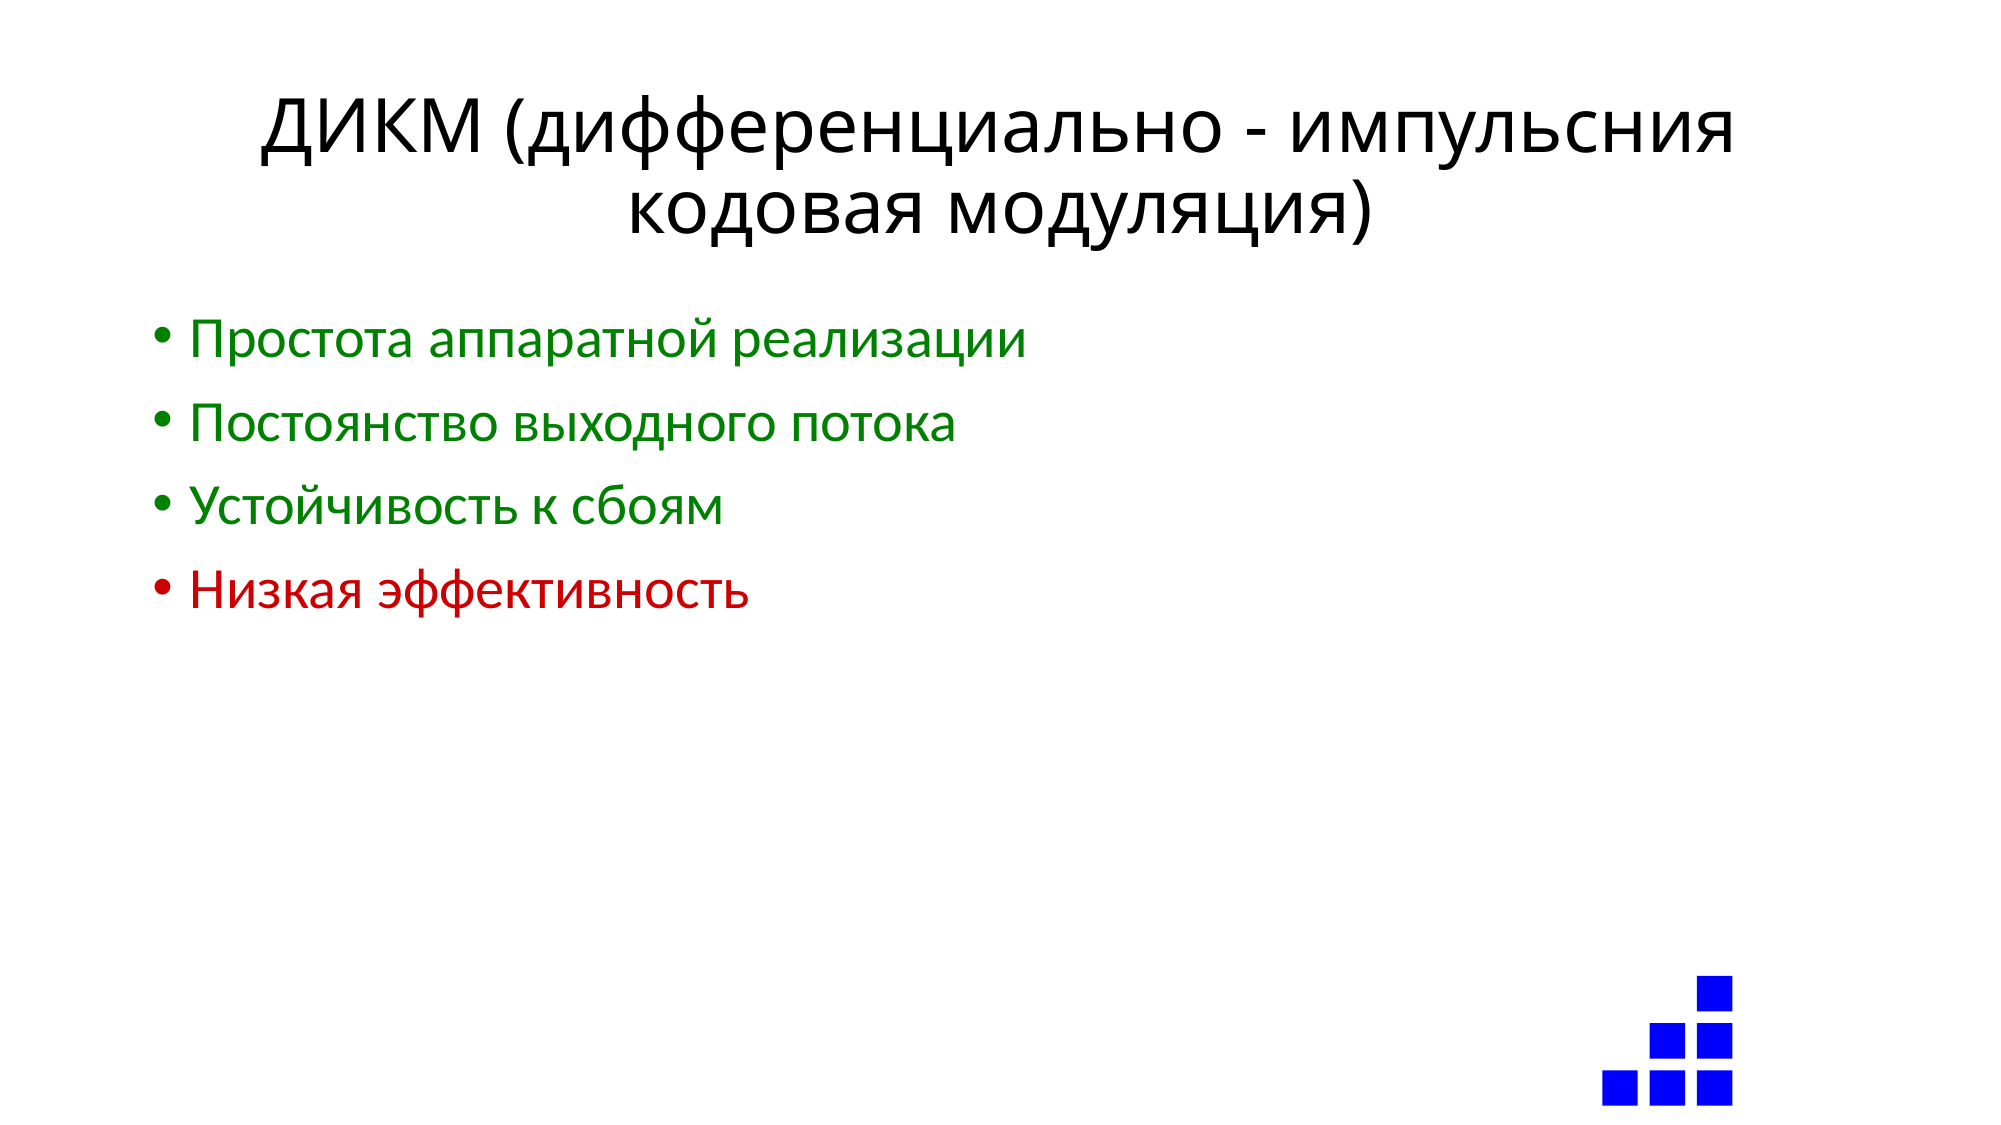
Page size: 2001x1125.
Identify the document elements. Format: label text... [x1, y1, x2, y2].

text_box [1602, 975, 1733, 1106]
title ДИКМ (дифференциально - импульсния кодовая модуляция) [137, 59, 1863, 278]
list Простота аппаратной реализации Постоянство выходного потока Устойчивость к сбоям Низкая эффективность [137, 299, 1863, 1014]
